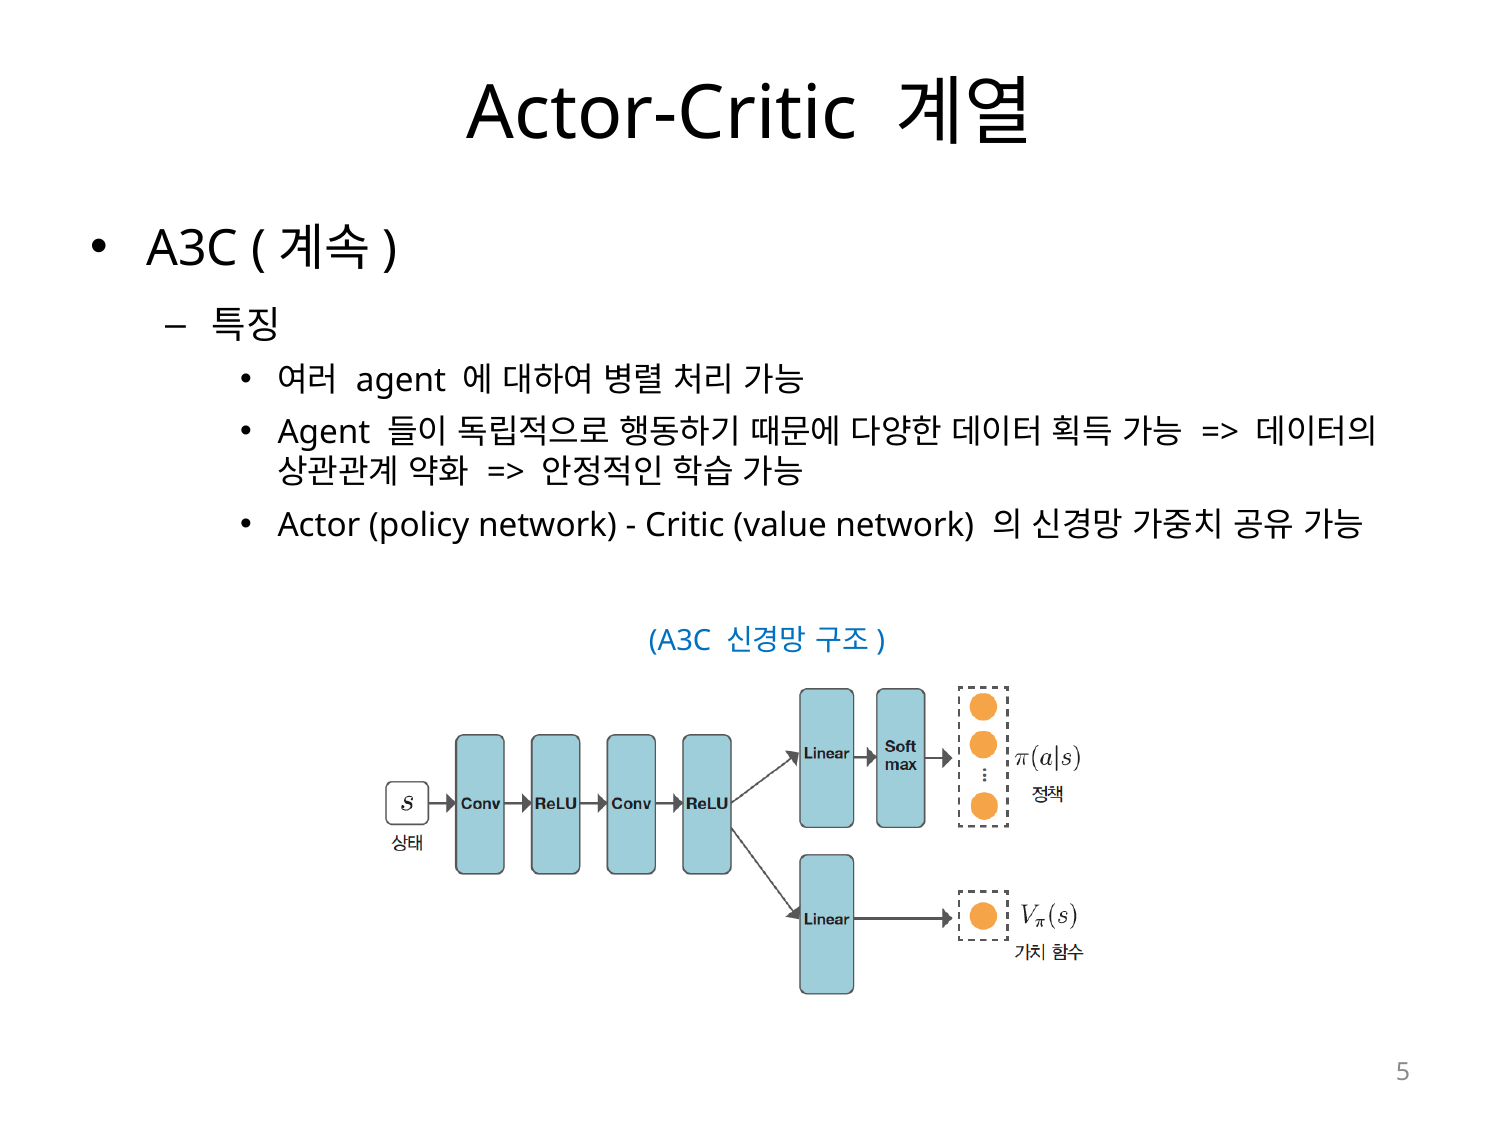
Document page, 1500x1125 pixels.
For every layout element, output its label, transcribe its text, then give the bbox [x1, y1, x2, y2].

list A3C (계속) 특징 여러 agent 에 대하여 병렬 처리 가능 Agent 들이 독립적으로 행동하기 때문에 다양한 데이터 획득 가능 => 데이터의 상관관계 약화 => 안정적인 학습 가능 Actor (policy network) - Critic (value network) 의 신경망 가중치 공유 가능 [75, 208, 1425, 1005]
picture [371, 682, 1093, 1005]
slide_number 5 [1074, 1042, 1425, 1103]
text_box (A3C 신경망 구조) [634, 614, 900, 664]
title Actor-Critic 계열 [75, 45, 1425, 173]
